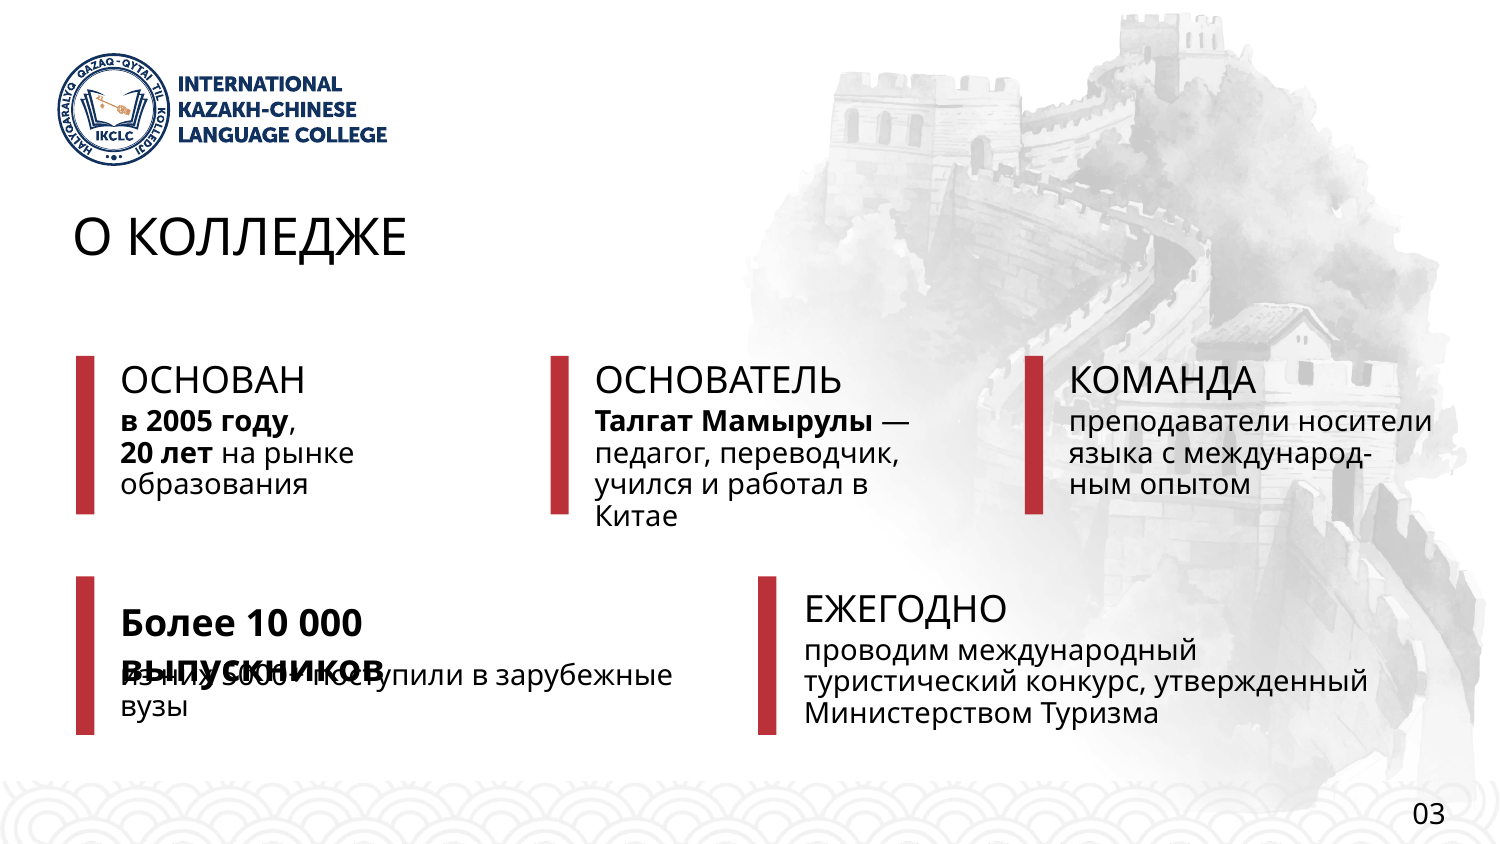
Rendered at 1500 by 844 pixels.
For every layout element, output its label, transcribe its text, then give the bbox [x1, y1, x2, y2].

title в 2005 году, 20 лет на рынке образования [105, 391, 499, 483]
picture [0, 0, 1500, 844]
title ОСНОВАТЕЛЬ [579, 340, 705, 391]
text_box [57, 52, 387, 167]
title Более 10 000 выпускников [105, 584, 580, 645]
title Талгат Мамырулы — педагог, переводчик, учился и работал в Китае [579, 391, 705, 515]
title ОСНОВАН [105, 340, 485, 391]
text_box [550, 355, 569, 515]
text_box [76, 576, 95, 735]
title из них 5000+ поступили в зарубежные вузы [105, 645, 705, 775]
title О КОЛЛЕДЖЕ [57, 188, 705, 272]
text_box [76, 355, 95, 515]
